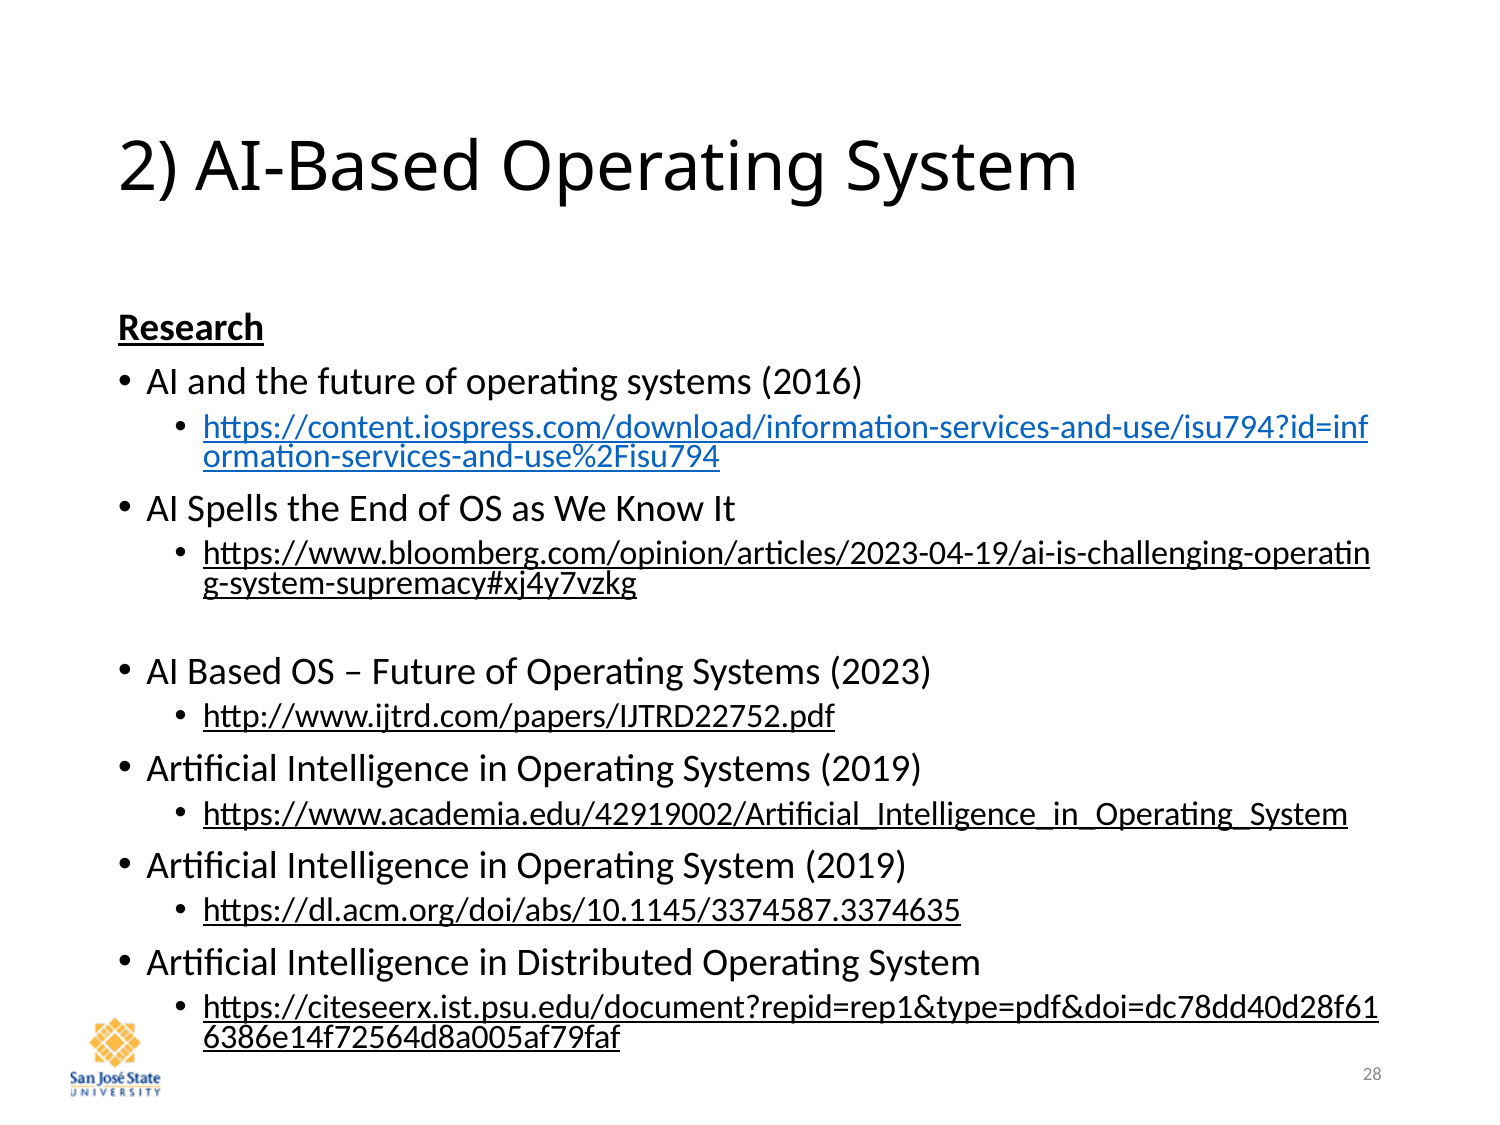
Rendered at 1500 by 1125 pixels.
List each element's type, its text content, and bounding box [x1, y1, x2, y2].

title 2) AI-Based Operating System [103, 59, 1397, 278]
slide_number 28 [1059, 1042, 1397, 1103]
picture [60, 1012, 166, 1112]
list Research AI and the future of operating systems (2016) https://content.iospress.com/download/information-services-and-use/isu794?id=information-services-and-use%2Fisu794 AI Spells the End of OS as We Know It https://www.bloomberg.com/opinion/articles/2023-04-19/ai-is-challenging-operating-system-supremacy#xj4y7vzkg AI Based OS – Future of Operating Systems (2023) http://www.ijtrd.com/papers/IJTRD22752.pdf Artificial Intelligence in Operating Systems (2019) https://www.academia.edu/42919002/Artificial_Intelligence_in_Operating_System Artificial Intelligence in Operating System (2019) https://dl.acm.org/doi/abs/10.1145/3374587.3374635 Artificial Intelligence in Distributed Operating System https://citeseerx.ist.psu.edu/document?repid=rep1&type=pdf&doi=dc78dd40d28f616386e14f72564d8a005af79faf [103, 299, 1397, 1014]
